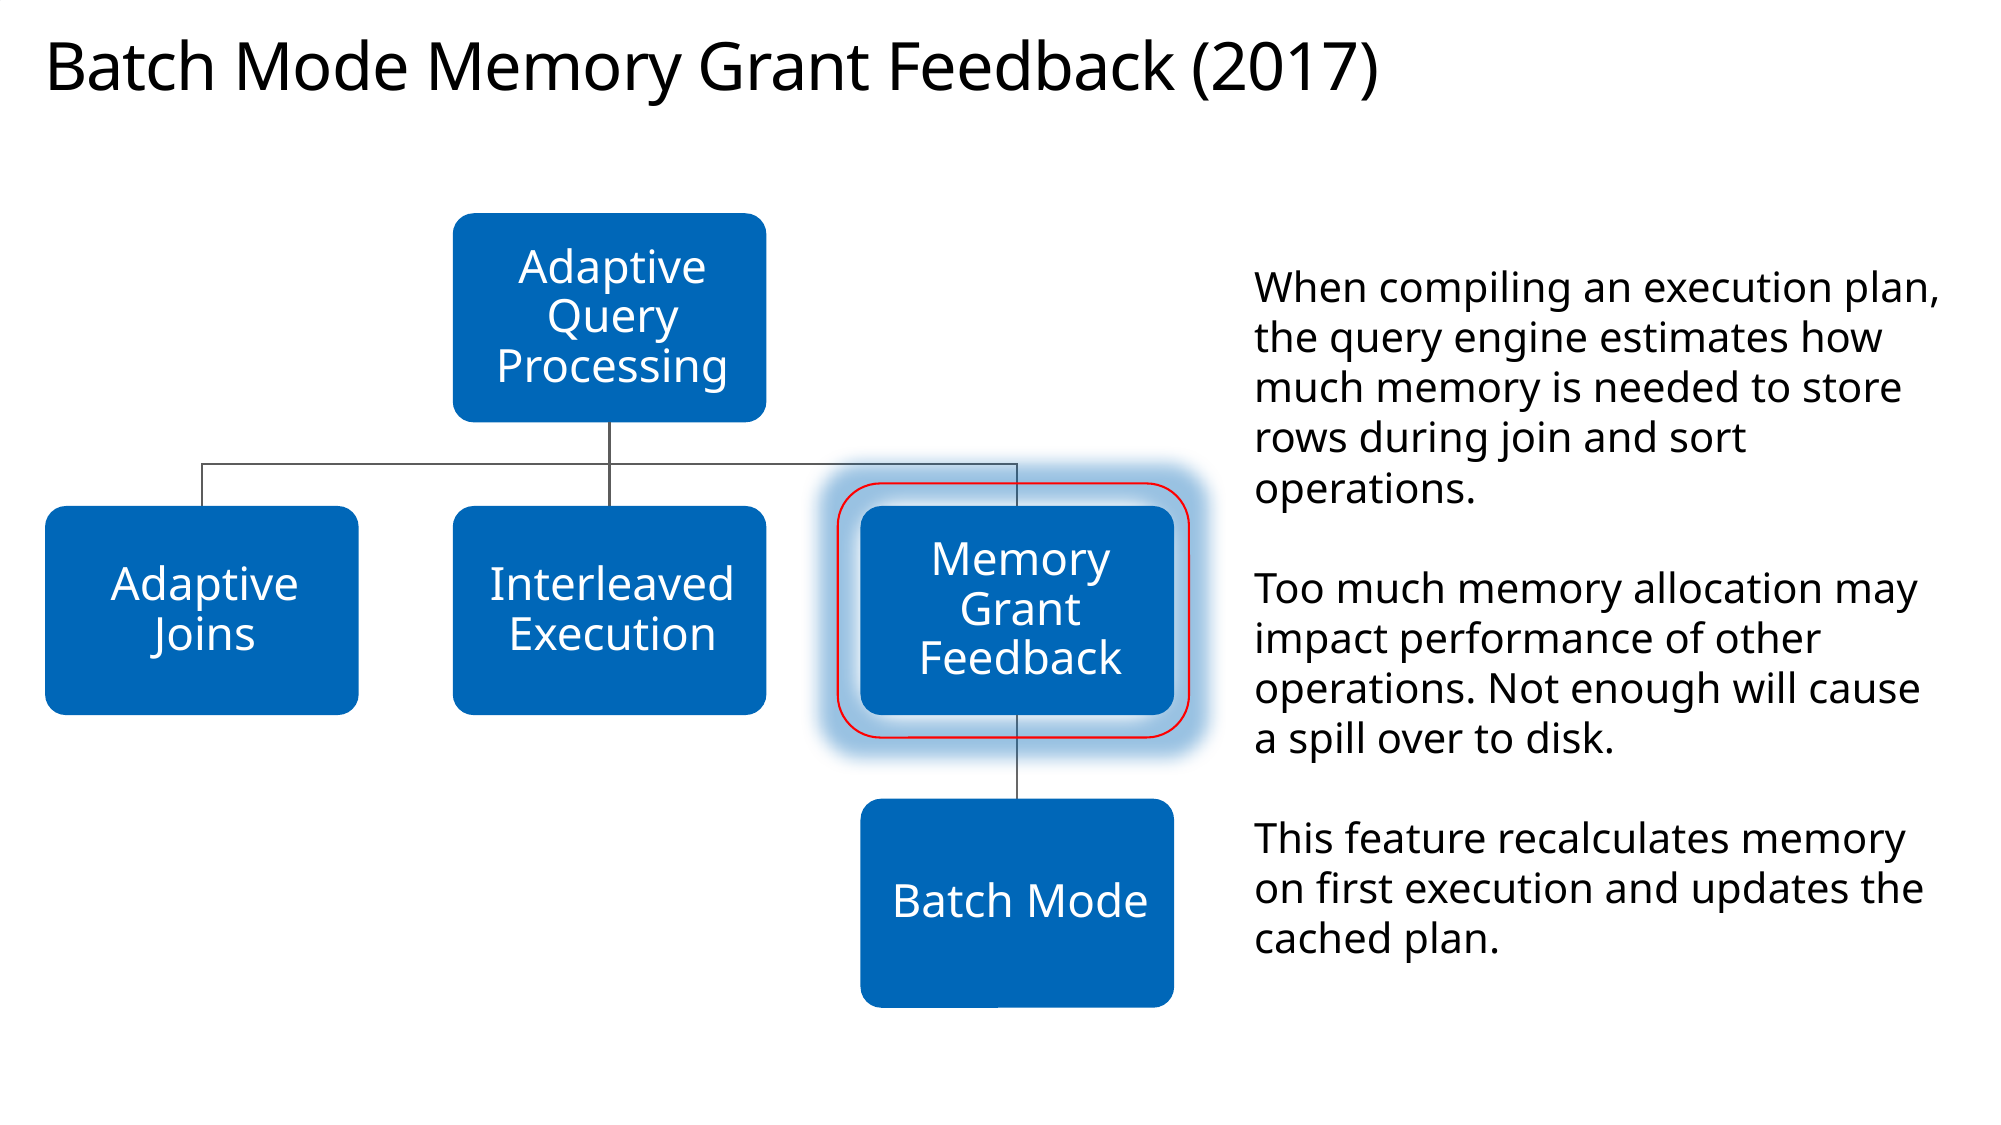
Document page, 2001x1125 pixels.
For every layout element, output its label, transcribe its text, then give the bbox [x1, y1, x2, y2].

title Batch Mode Memory Grant Feedback (2017) [44, 28, 1925, 217]
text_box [44, 167, 1175, 1054]
text_box [1175, 493, 1191, 728]
text_box When compiling an execution plan, the query engine estimates how much memory is needed to store rows during join and sort operations. Too much memory allocation may impact performance of other operations. Not enough will cause a spill over to disk. This feature recalculates memory on first execution and updates the cached plan. [1239, 253, 1969, 969]
